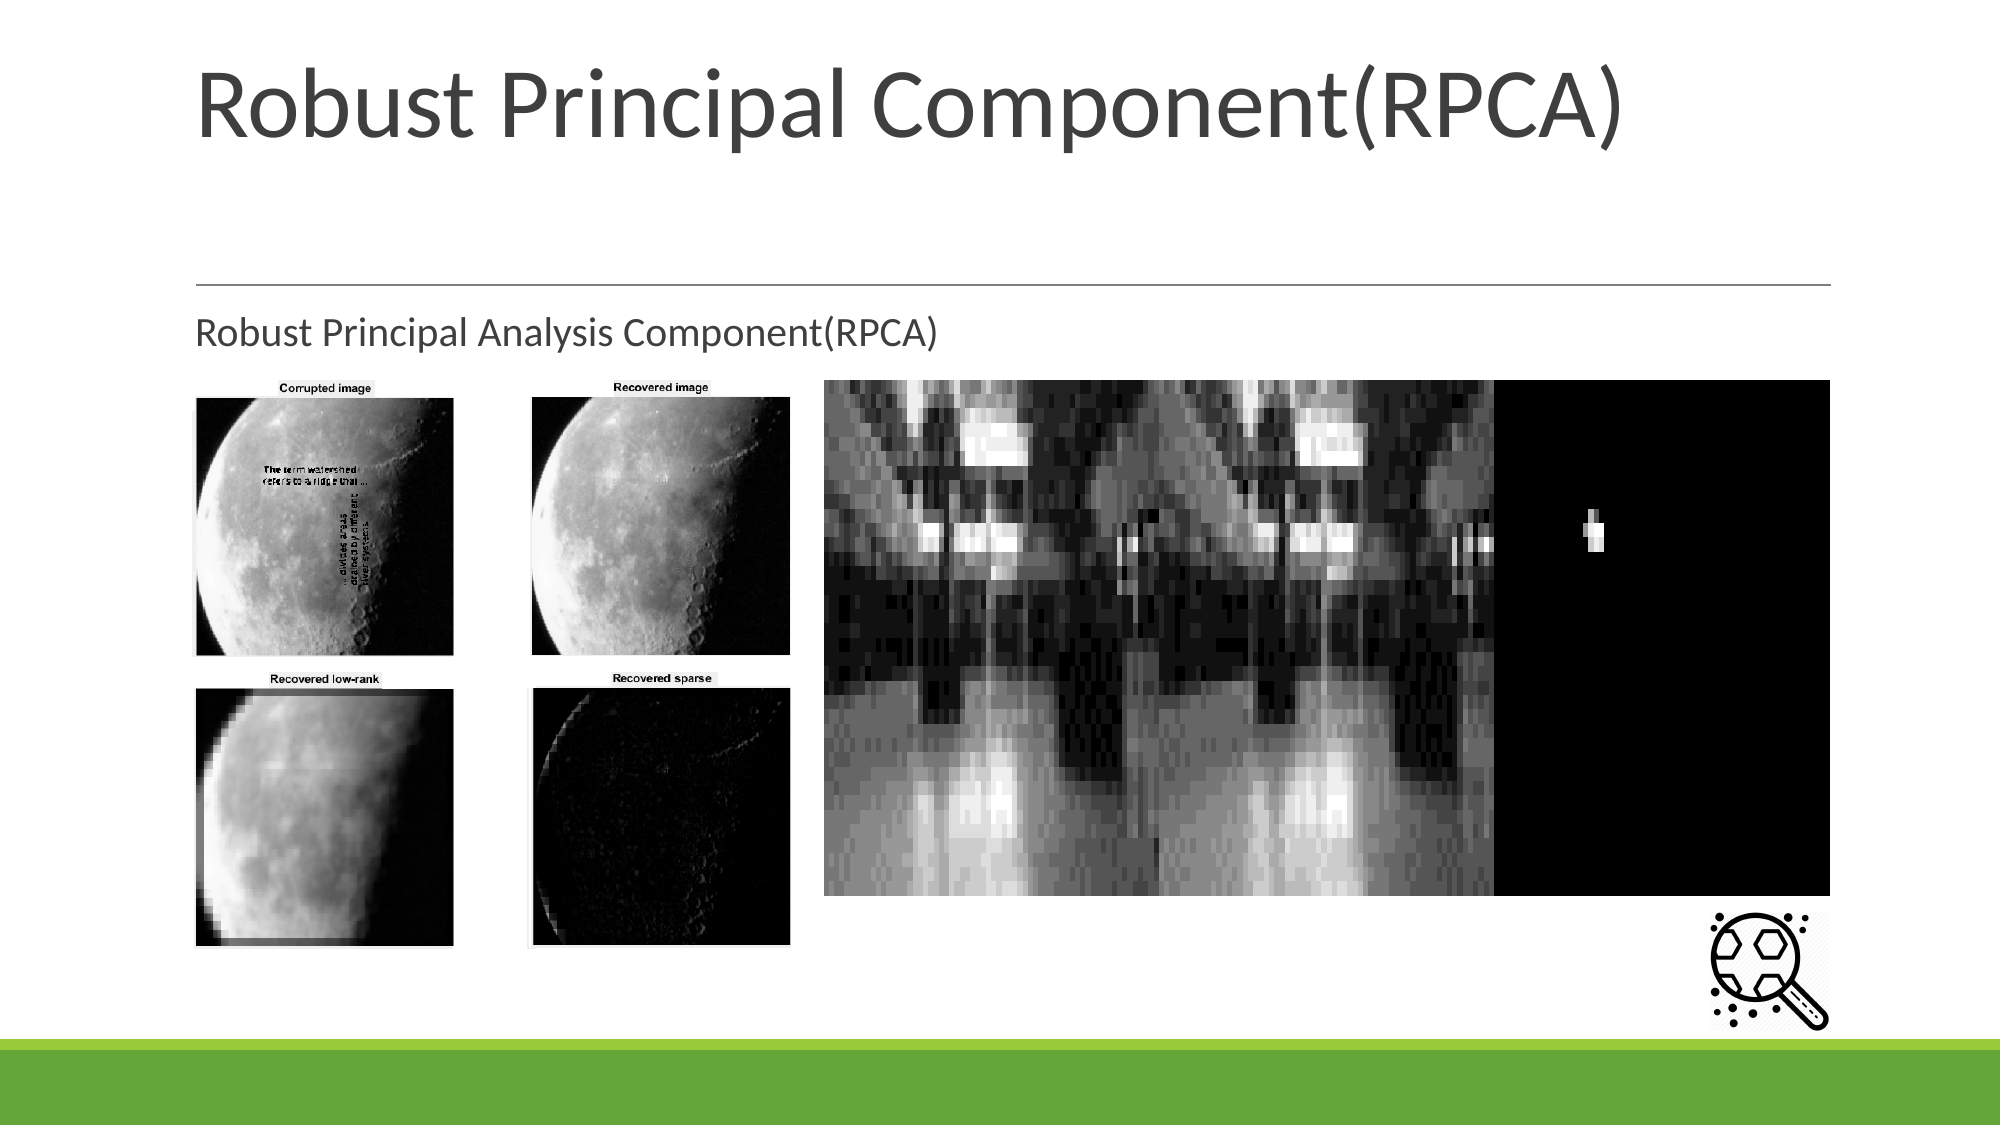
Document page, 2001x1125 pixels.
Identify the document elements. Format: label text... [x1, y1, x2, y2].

title Robust Principal Component(RPCA) [180, 47, 1830, 285]
picture [824, 380, 1831, 896]
list Robust Principal Analysis Component(RPCA) [180, 302, 1830, 963]
picture [1709, 911, 1831, 1033]
picture [192, 380, 791, 950]
